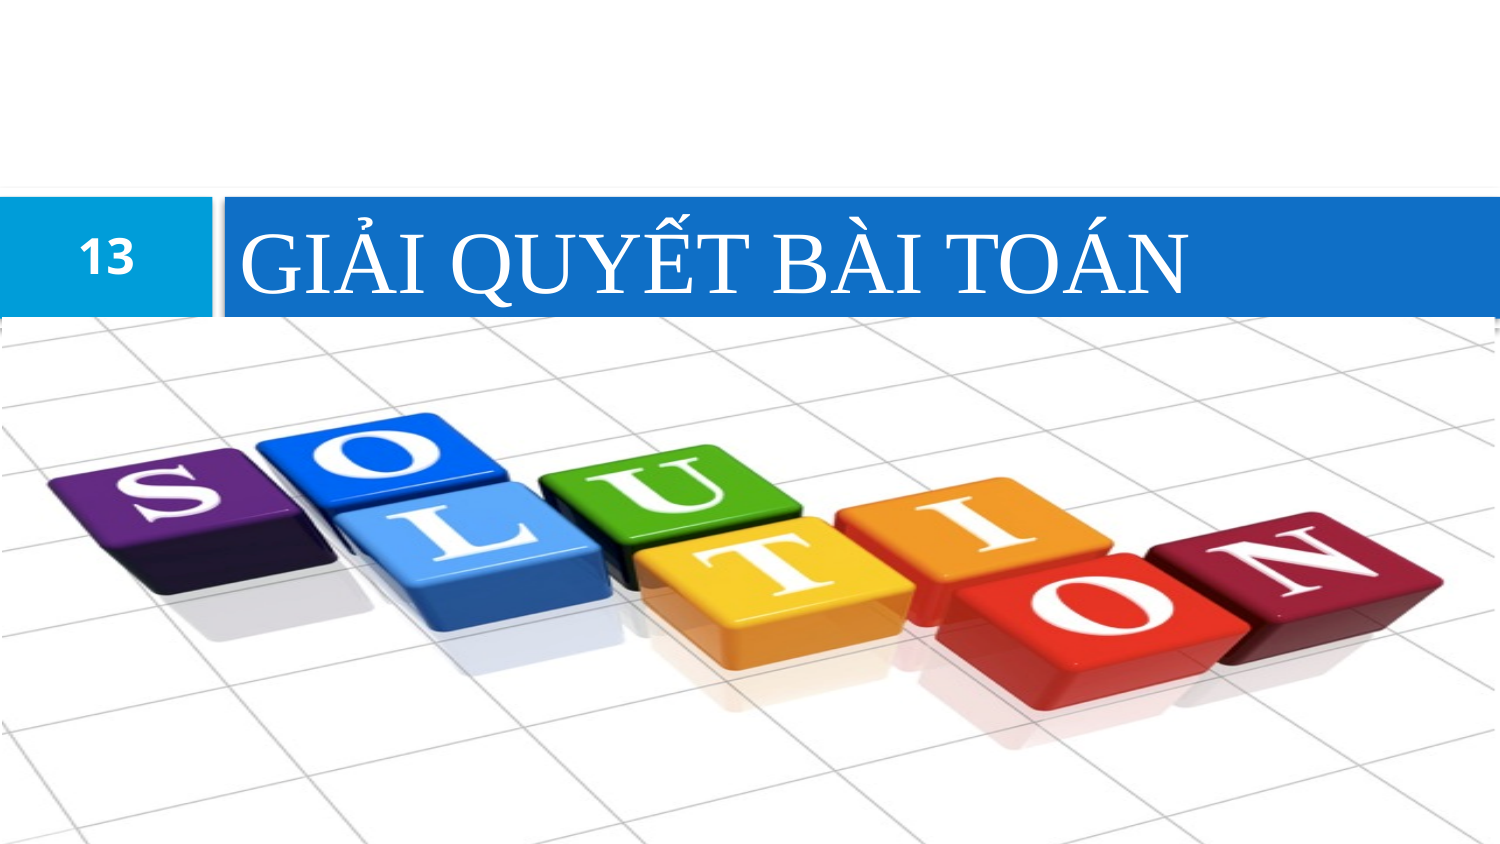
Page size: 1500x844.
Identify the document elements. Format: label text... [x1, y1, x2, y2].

title GIẢI QUYẾT BÀI TOÁN [225, 196, 1475, 316]
slide_number 13 [0, 215, 213, 302]
picture [2, 316, 1498, 844]
